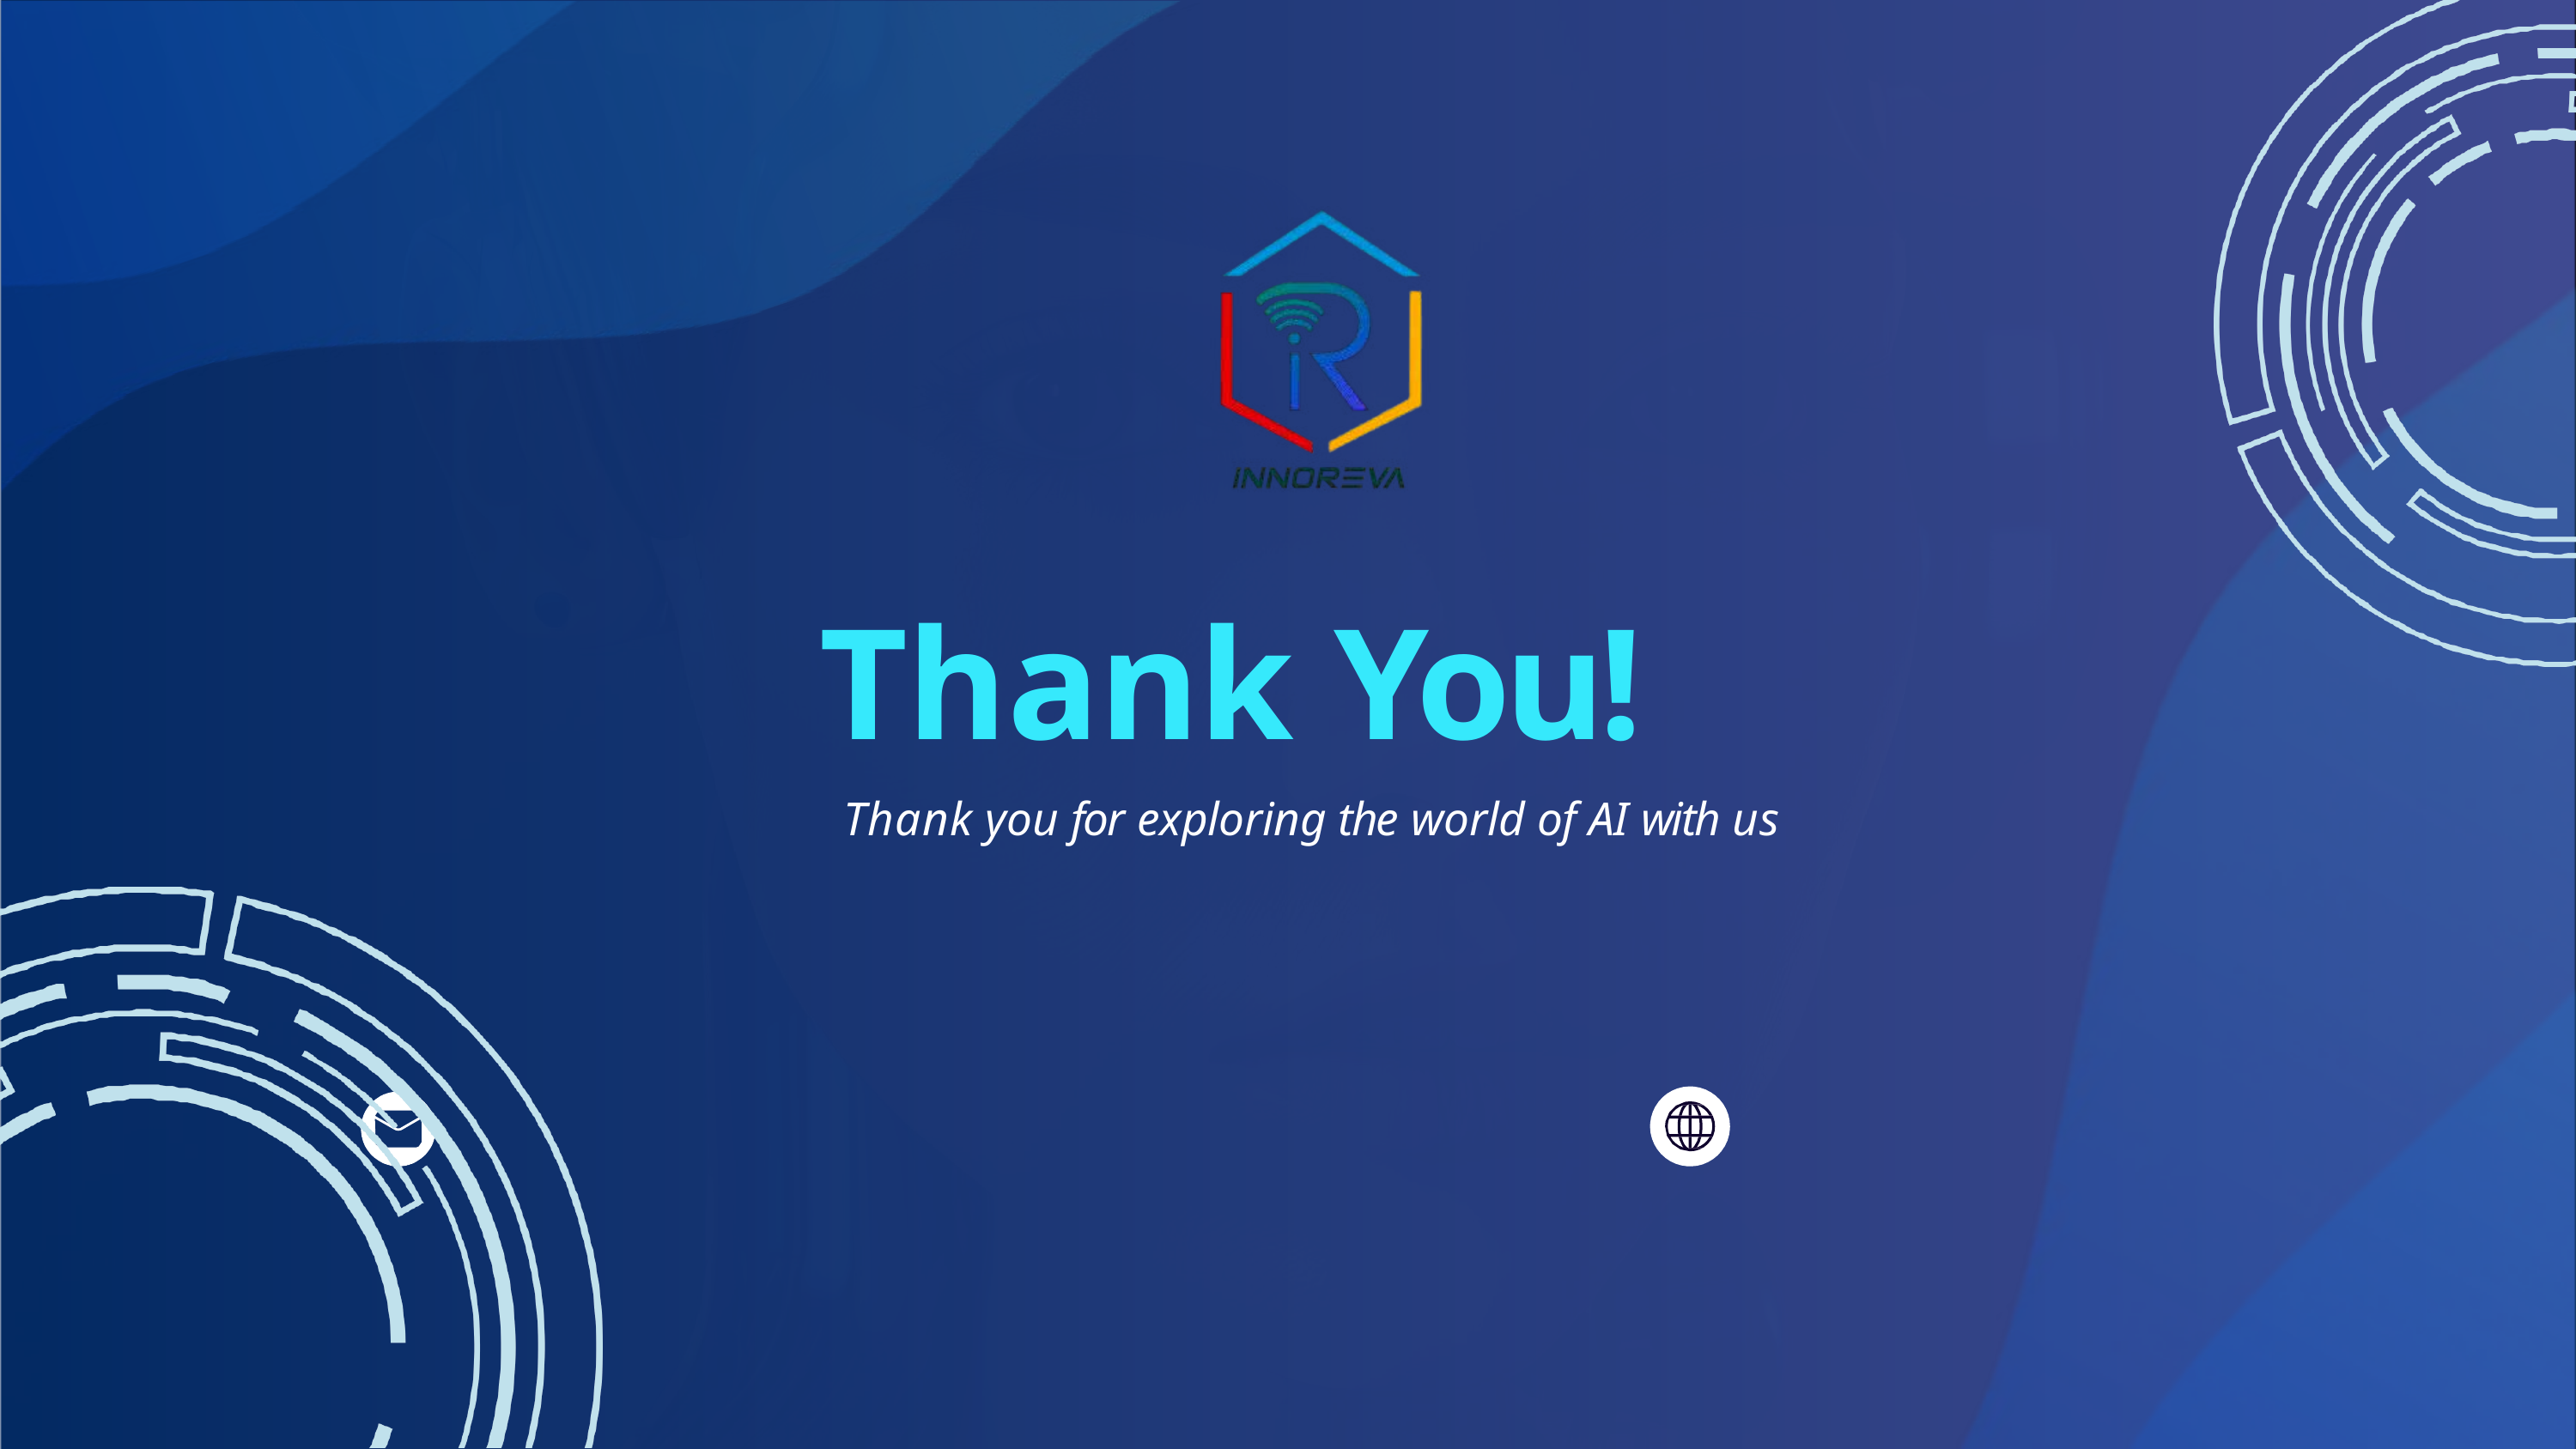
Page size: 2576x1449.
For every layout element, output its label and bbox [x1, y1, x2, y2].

text_box [0, 0, 2576, 1448]
